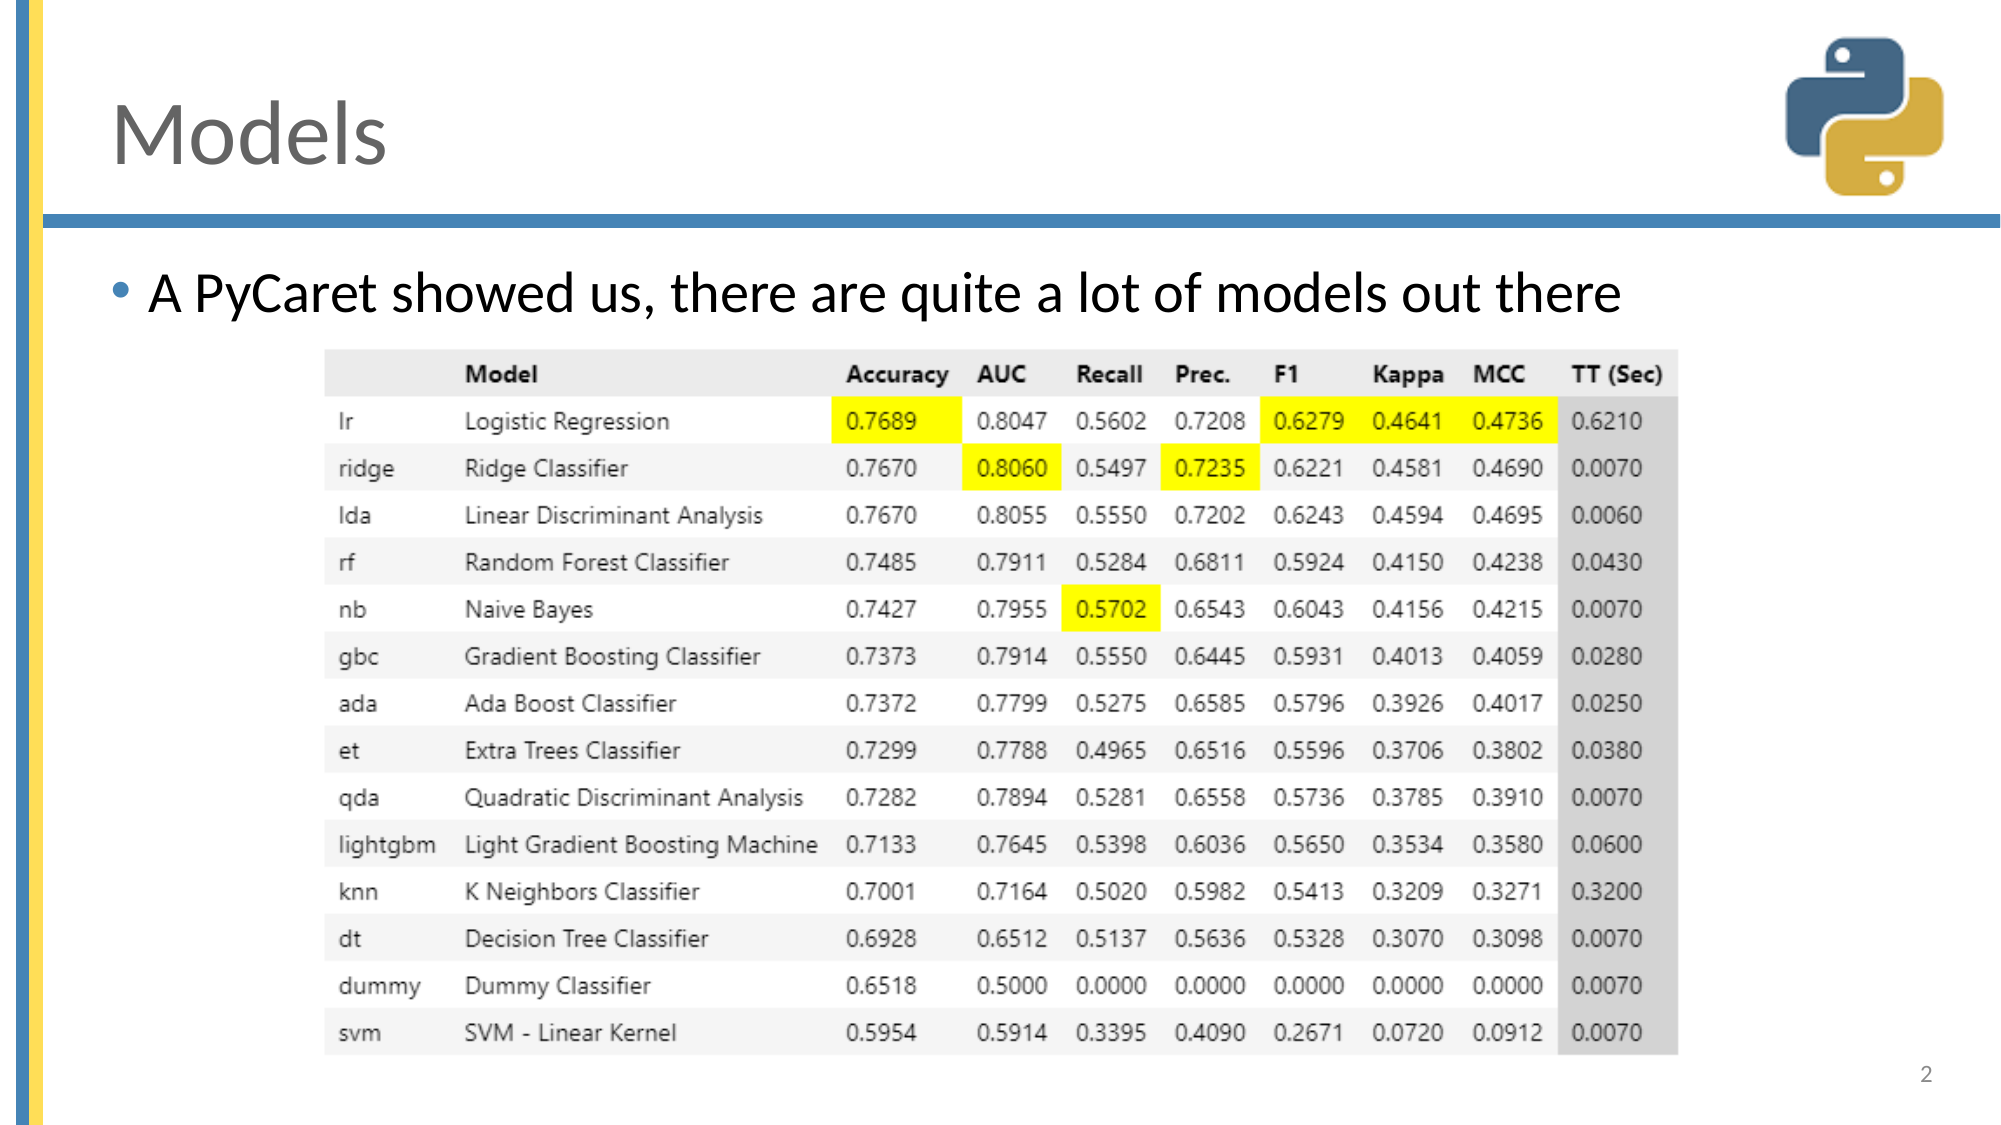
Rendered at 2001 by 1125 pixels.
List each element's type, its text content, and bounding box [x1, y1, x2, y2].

picture [1747, 18, 1987, 205]
list A PyCaret showed us, there are quite a lot of models out there [95, 254, 1948, 1014]
picture [318, 341, 1682, 1057]
slide_number 2 [1497, 1042, 1948, 1103]
title Models [95, 59, 1863, 211]
